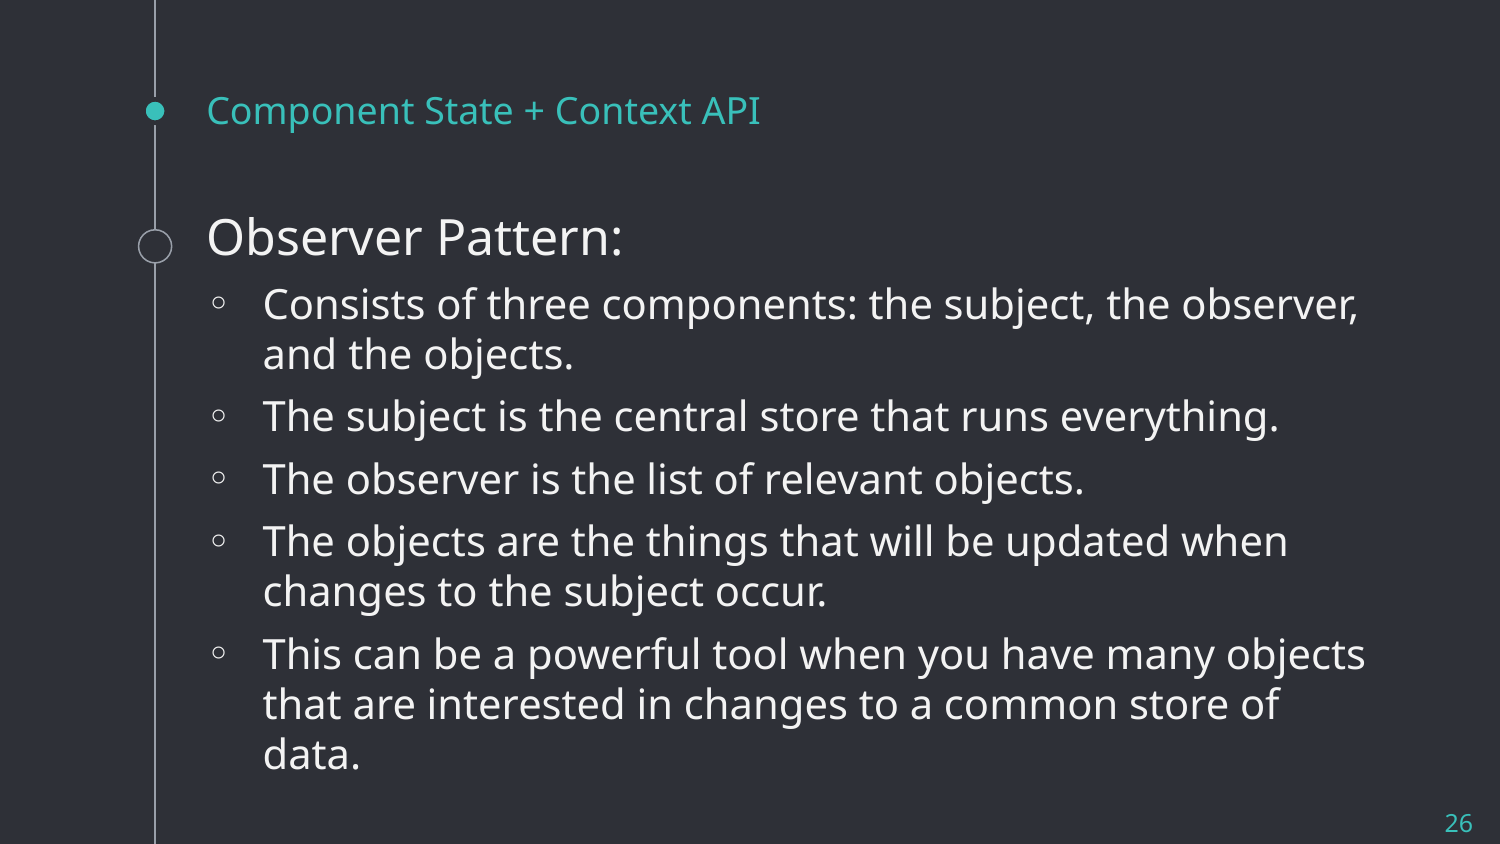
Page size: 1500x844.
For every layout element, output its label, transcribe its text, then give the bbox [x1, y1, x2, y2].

slide_number 26 [1398, 792, 1489, 844]
title Component State + Context API [191, 90, 1317, 147]
list Observer Pattern: Consists of three components: the subject, the observer, and the objects. The subject is the central store that runs everything. The observer is the list of relevant objects. The objects are the things that will be updated when changes to the subject occur. This can be a powerful tool when you have many objects that are interested in changes to a common store of data. [191, 189, 1399, 802]
